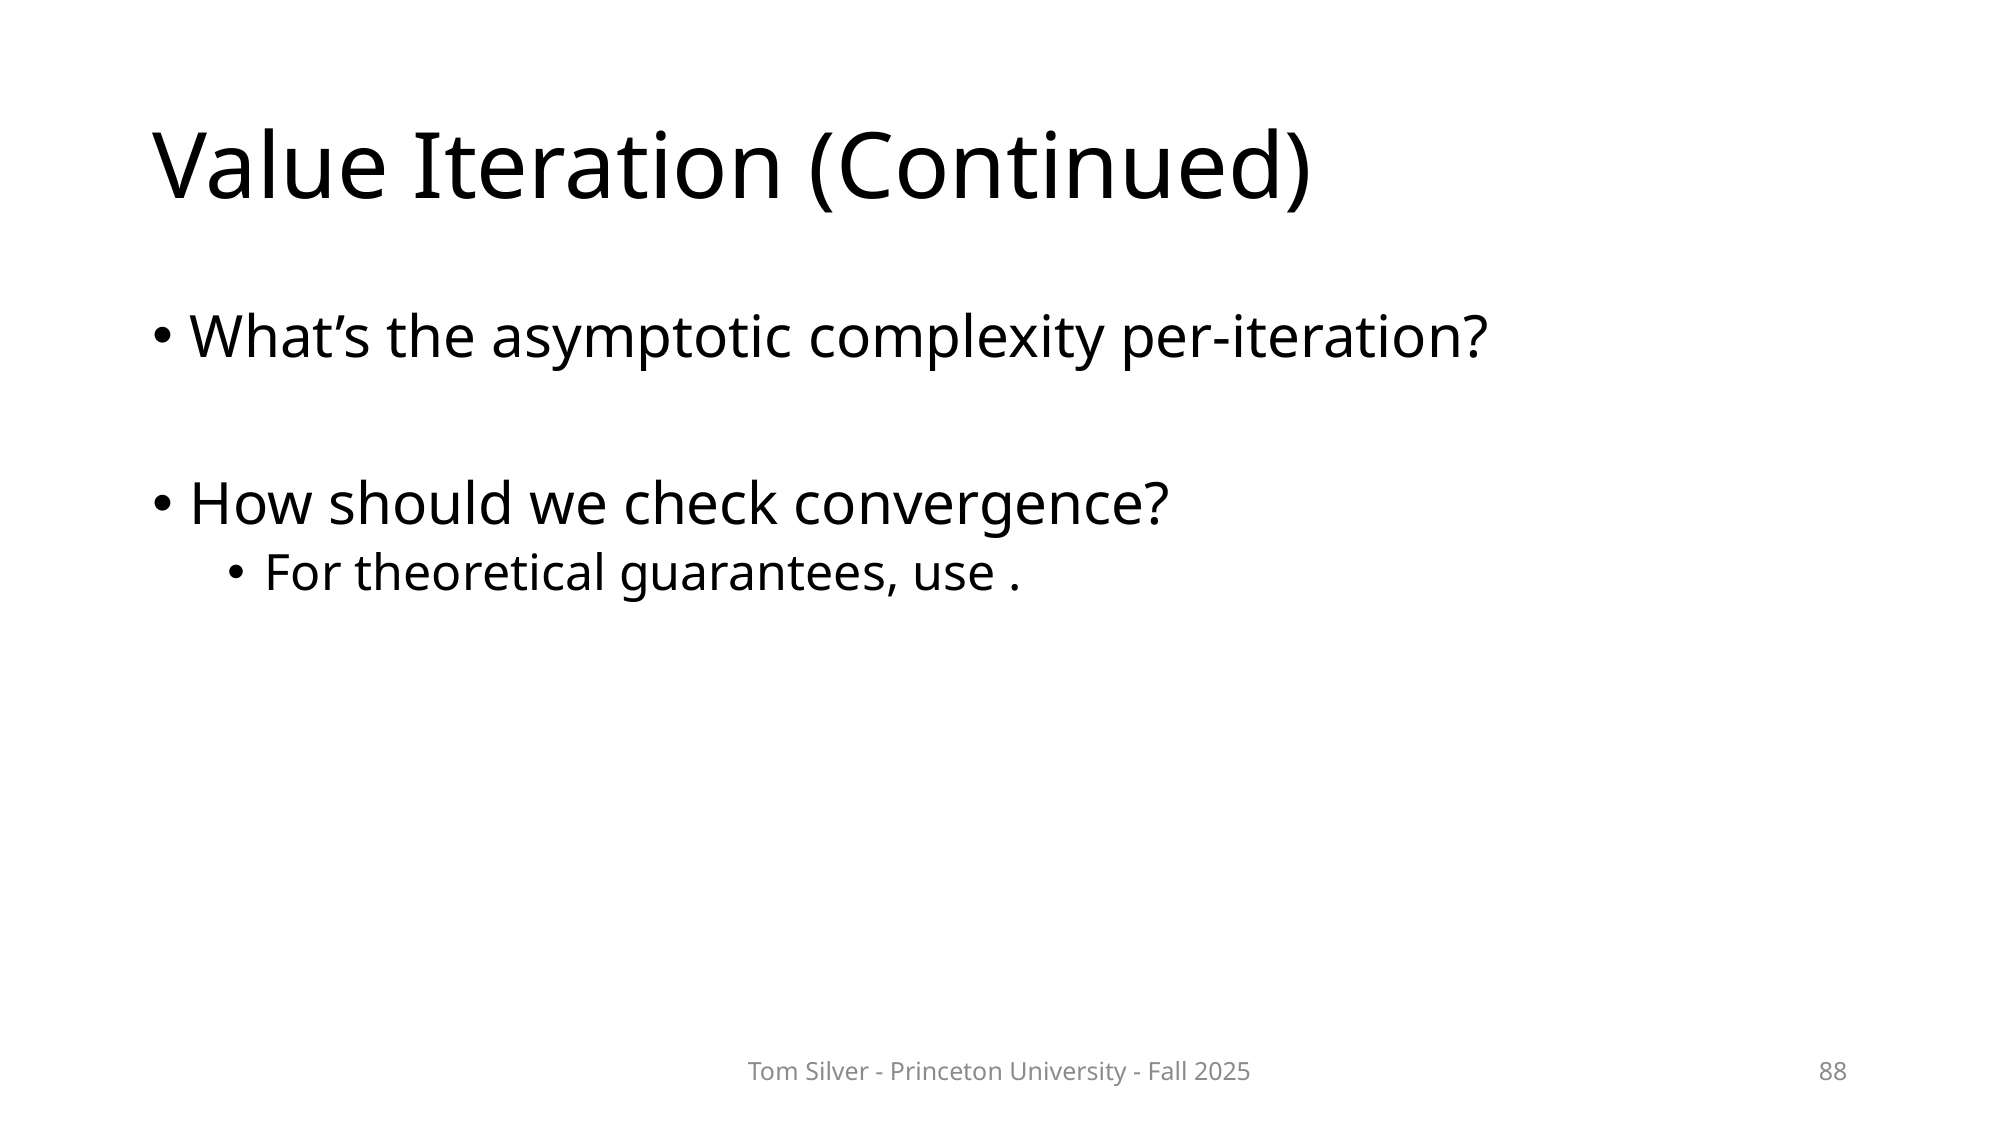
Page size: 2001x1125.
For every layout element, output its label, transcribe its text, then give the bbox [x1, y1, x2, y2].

slide_number 88 [1412, 1042, 1863, 1103]
footer Tom Silver - Princeton University - Fall 2025 [662, 1042, 1338, 1103]
title Value Iteration (Continued) [137, 59, 1863, 278]
